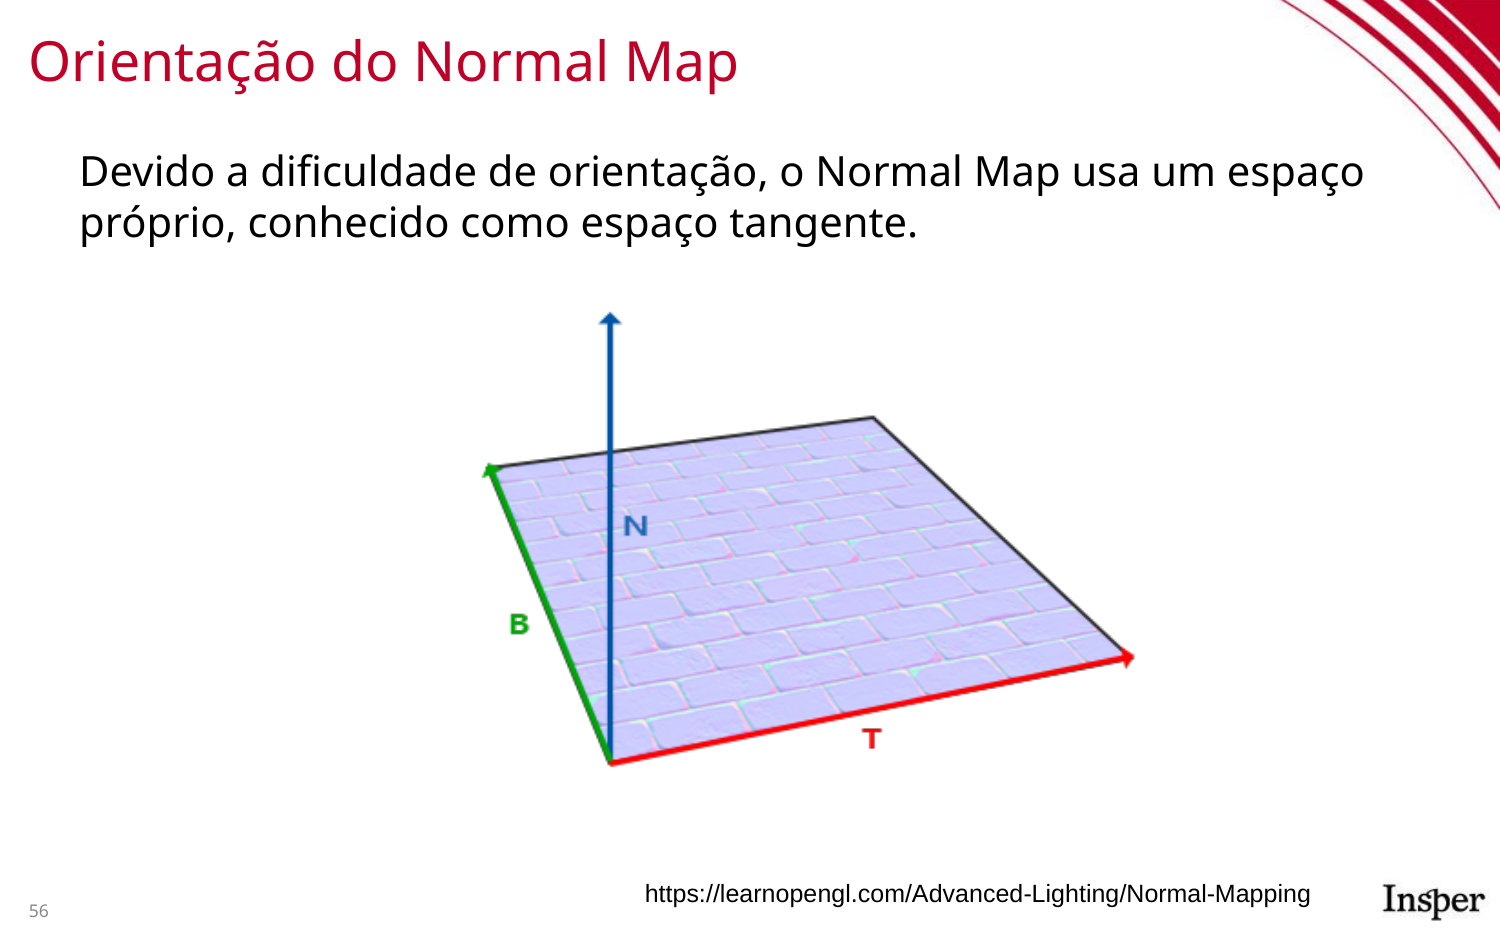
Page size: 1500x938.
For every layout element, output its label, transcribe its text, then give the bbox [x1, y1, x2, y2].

slide_number 56 [0, 887, 78, 938]
text_box https://learnopengl.com/Advanced-Lighting/Normal-Mapping [487, 862, 1328, 922]
title Orientação do Normal Map [13, 18, 1397, 104]
picture [249, 0, 1500, 938]
list Devido a dificuldade de orientação, o Normal Map usa um espaço próprio, conhecido como espaço tangente. [64, 137, 1447, 310]
